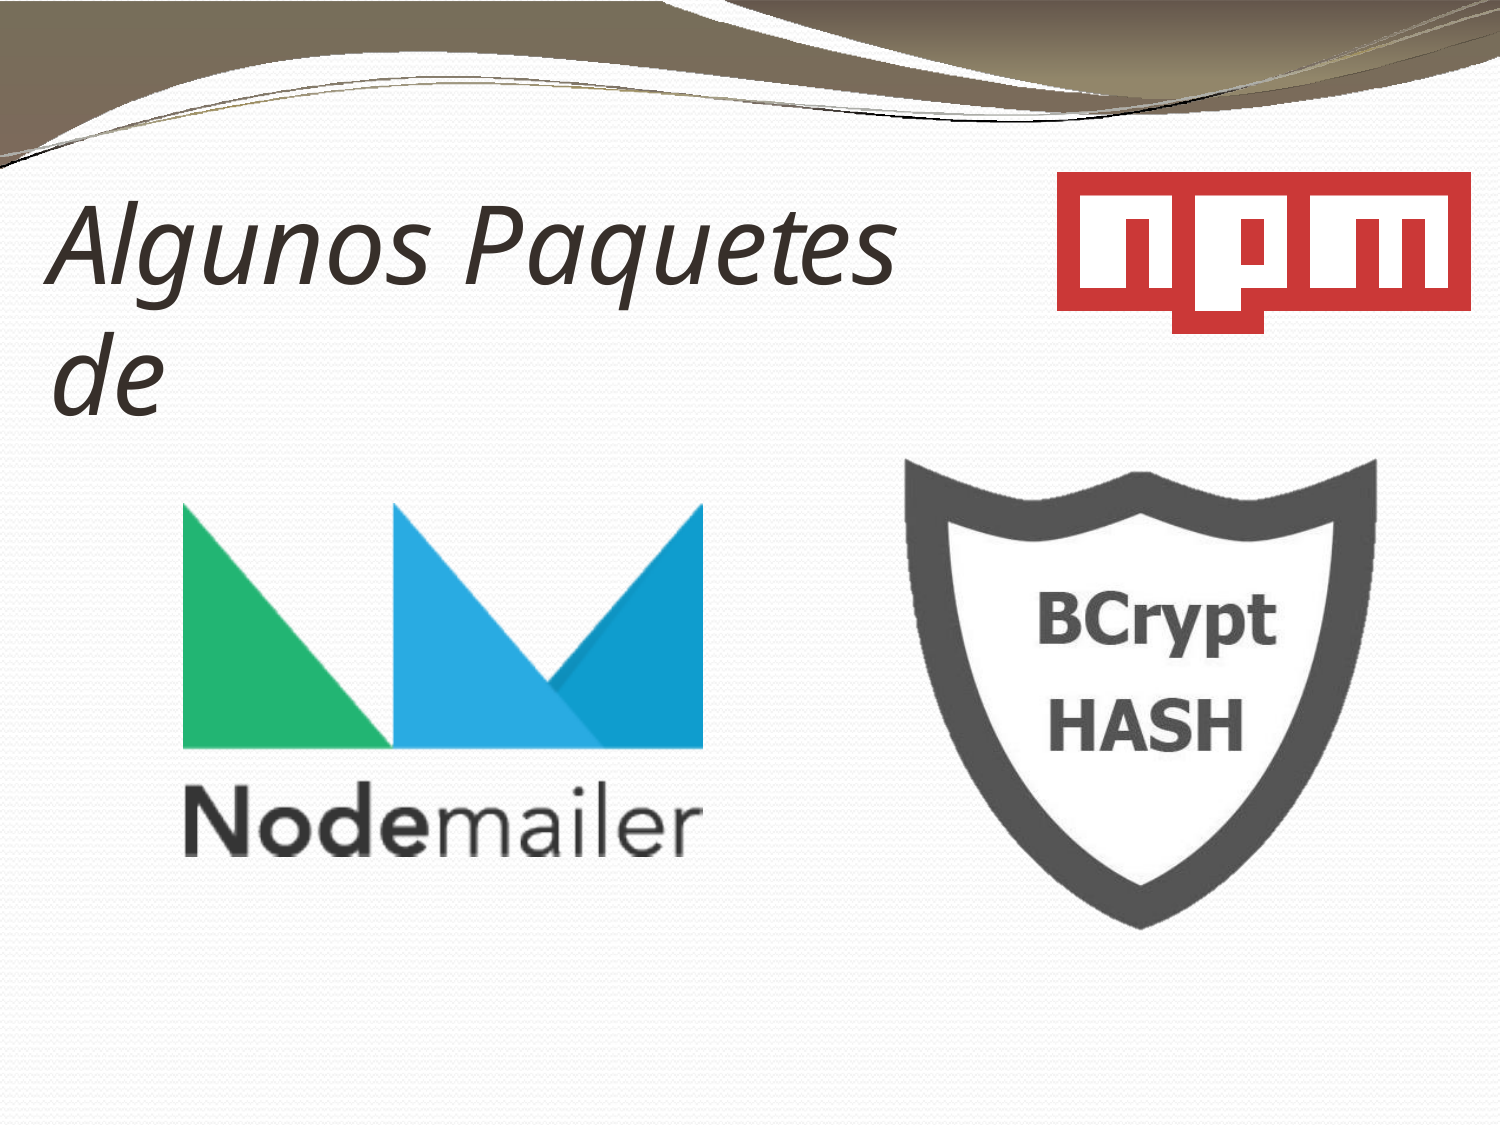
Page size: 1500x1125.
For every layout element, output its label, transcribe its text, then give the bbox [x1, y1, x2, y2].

picture [0, 0, 1500, 1125]
title Algunos Paquetes de [47, 177, 1007, 438]
